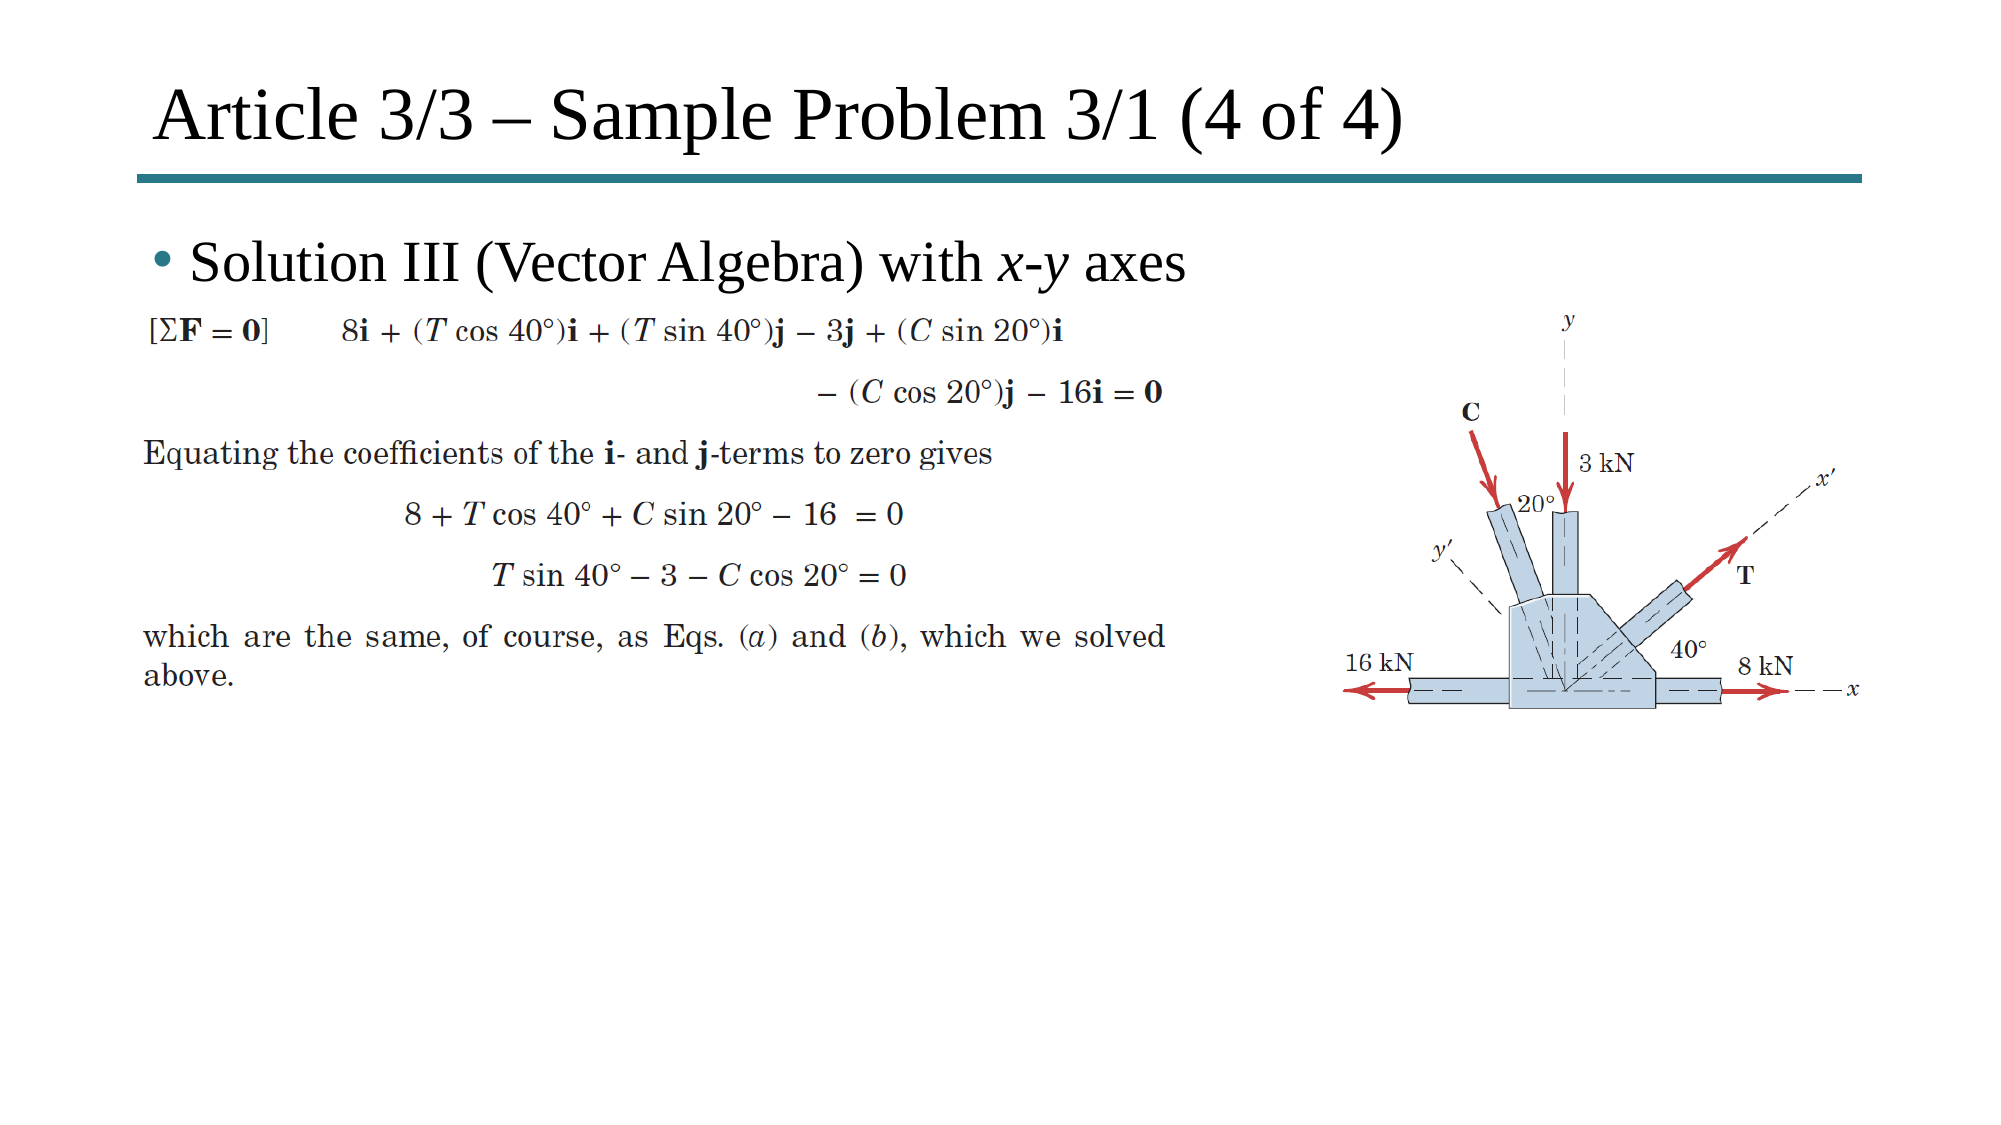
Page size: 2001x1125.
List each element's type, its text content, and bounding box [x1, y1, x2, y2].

picture [137, 308, 1170, 695]
list Solution III (Vector Algebra) with x-y axes [137, 223, 1863, 1091]
picture [1337, 308, 1863, 716]
title Article 3/3 – Sample Problem 3/1 (4 of 4) [137, 59, 1863, 170]
